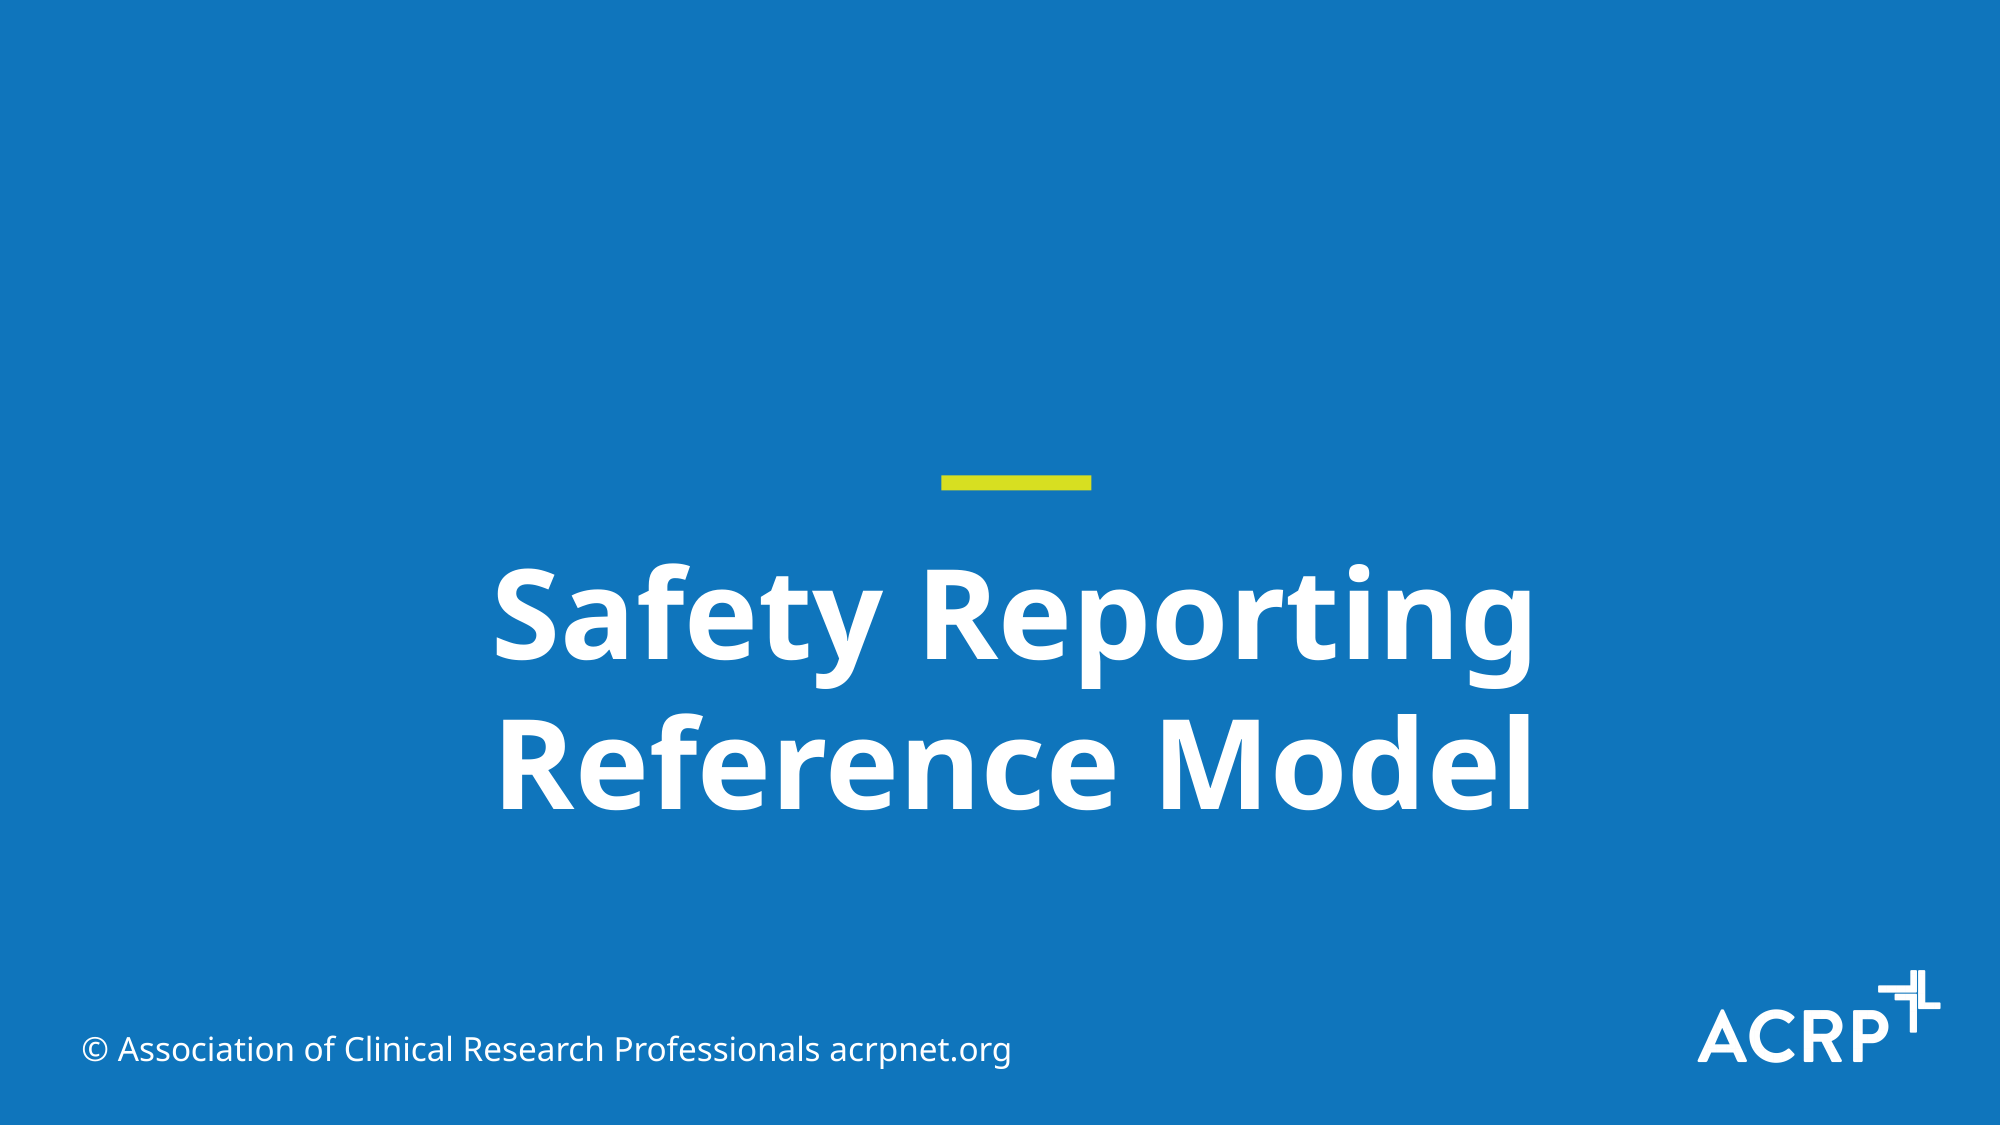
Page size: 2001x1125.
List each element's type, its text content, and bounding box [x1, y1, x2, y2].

picture [1679, 882, 1953, 1125]
text_box Safety Reporting Reference Model [427, 526, 1606, 842]
text_box © Association of Clinical Research Professionals acrpnet.org [66, 1021, 1030, 1076]
text_box [940, 474, 1092, 491]
